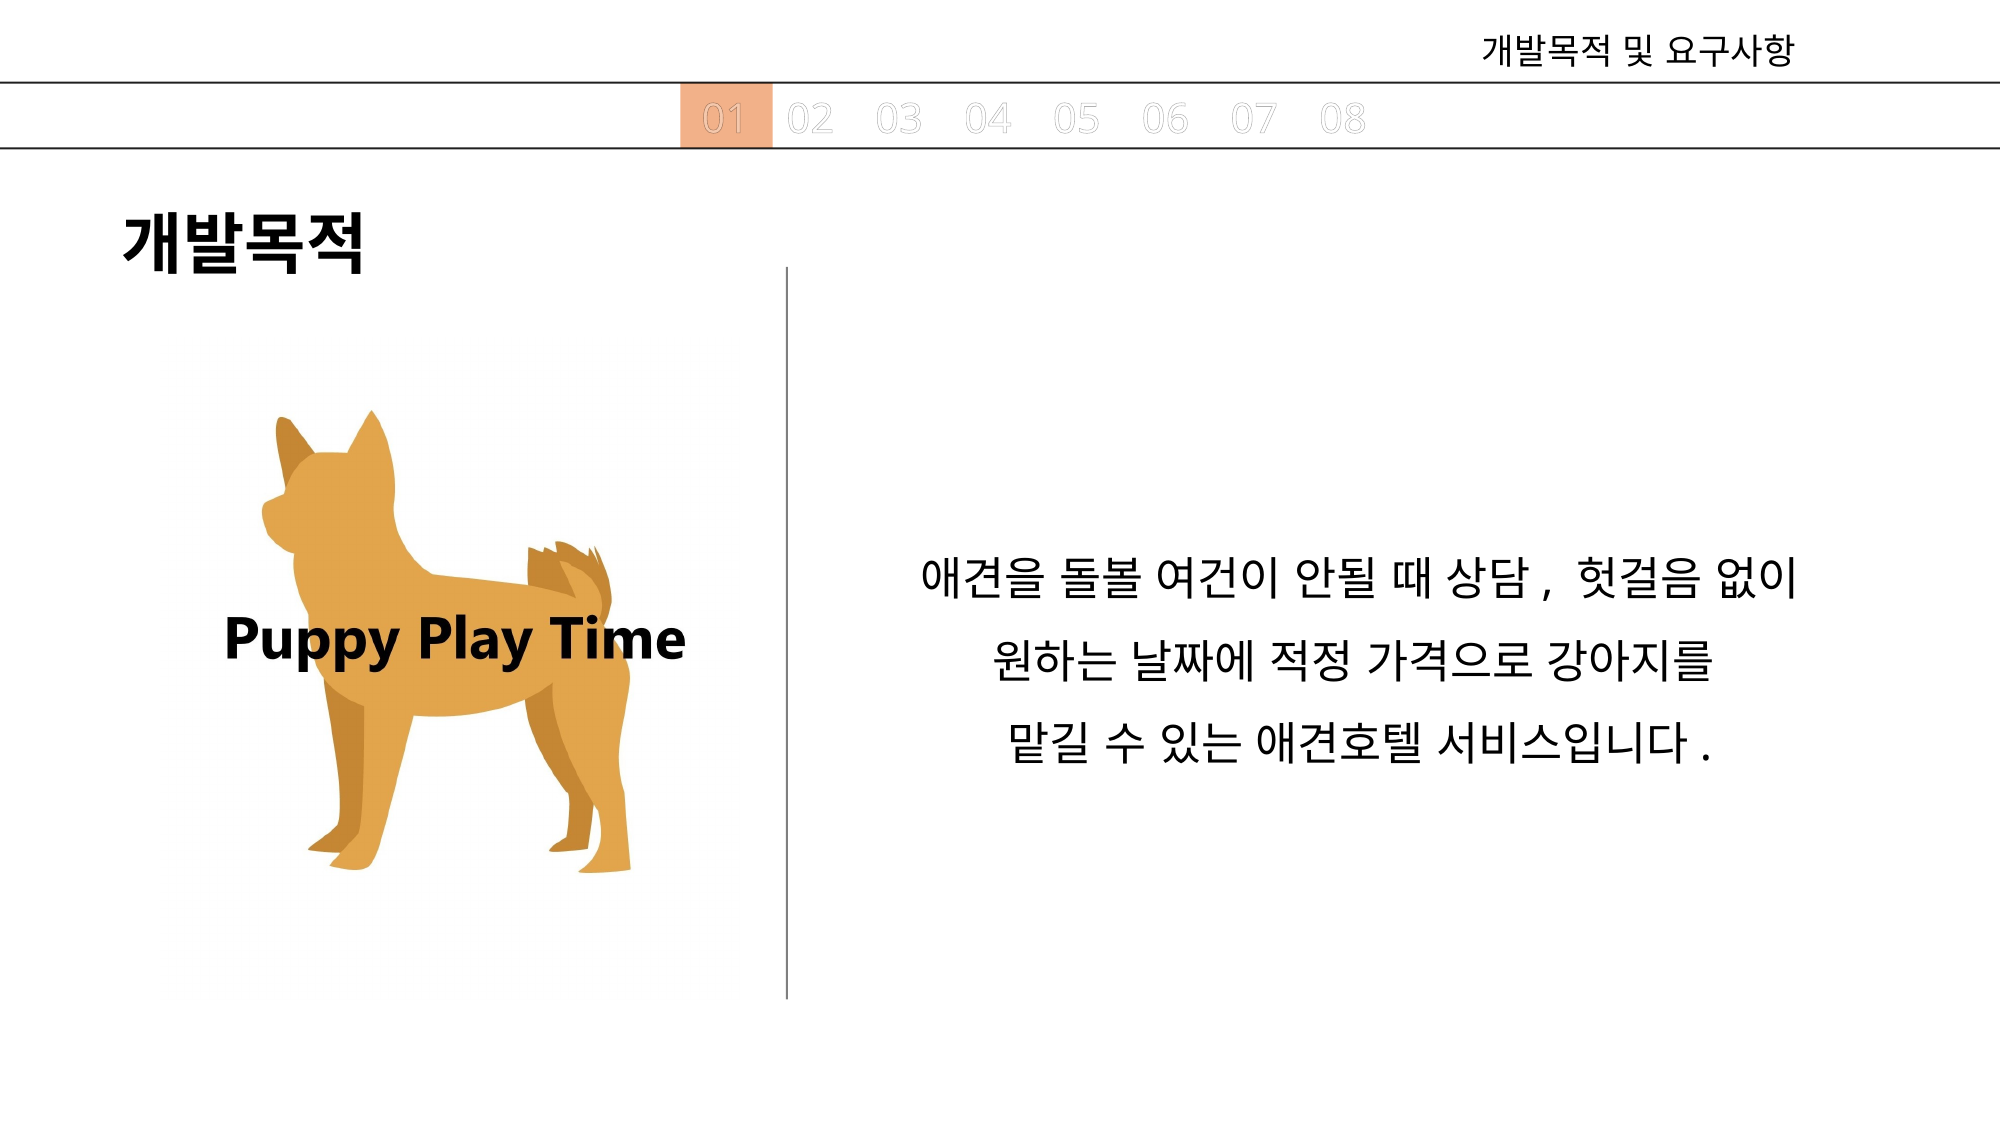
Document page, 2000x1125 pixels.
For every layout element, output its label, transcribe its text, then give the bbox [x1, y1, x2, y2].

picture [159, 337, 741, 1000]
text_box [680, 93, 1394, 147]
text_box 개발목적 [106, 193, 640, 289]
text_box 애견을 돌볼 여건이 안될 때 상담, 헛걸음 없이 원하는 날짜에 적정 가격으로 강아지를 맡길 수 있는 애견호텔 서비스입니다. [869, 514, 1851, 777]
text_box 개발목적 및 요구사항 [1407, 21, 1812, 78]
